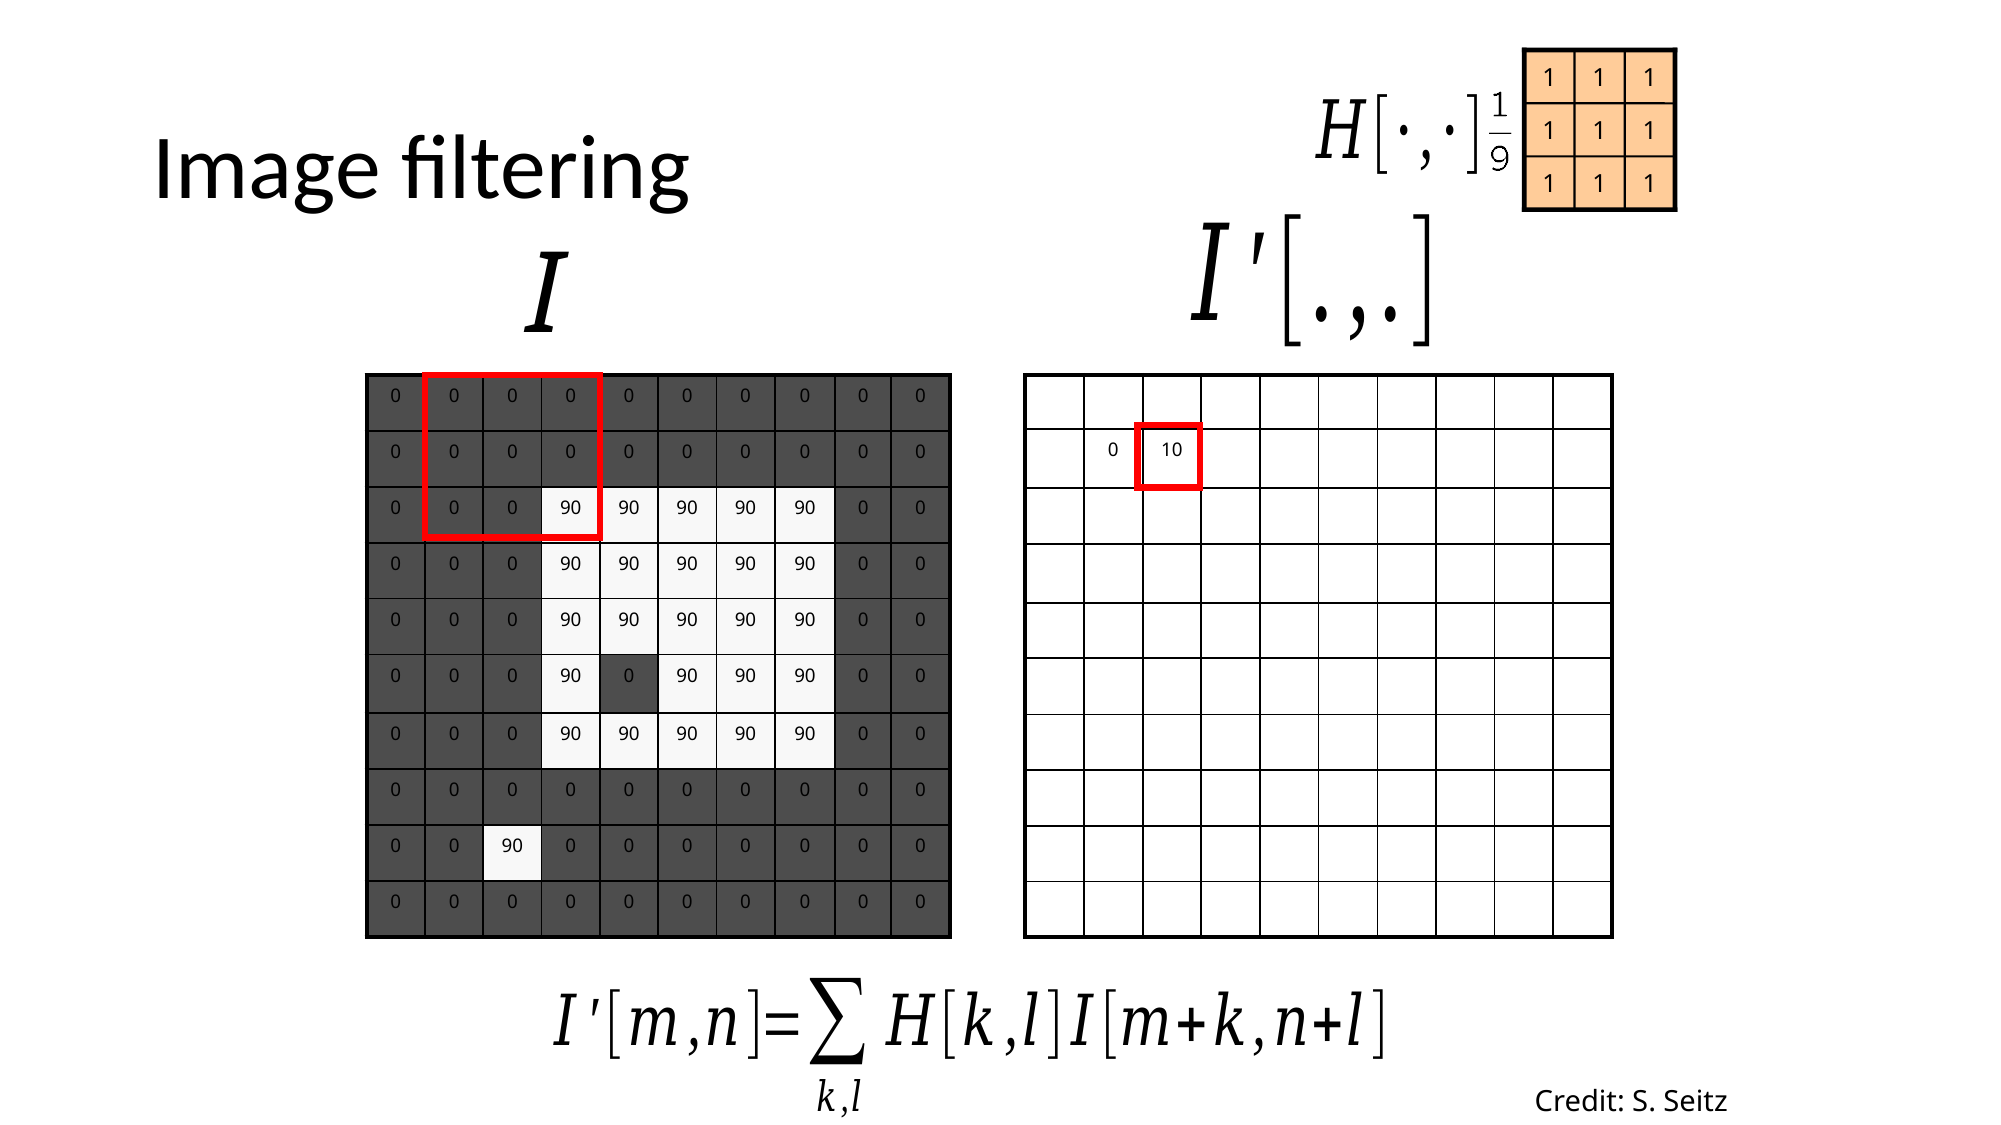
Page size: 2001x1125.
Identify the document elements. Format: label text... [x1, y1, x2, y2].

table_cell 90 [776, 655, 834, 712]
table_cell [1437, 489, 1494, 543]
table_cell 0 [659, 882, 716, 935]
table_cell [1085, 882, 1142, 935]
table_cell 0 [892, 655, 948, 712]
text_box Credit: S. Seitz [1519, 1074, 1743, 1125]
table_cell [1261, 827, 1318, 881]
table_cell 0 [892, 488, 948, 542]
table_cell [1027, 430, 1083, 487]
table_cell 0 [542, 826, 599, 880]
table_cell [1319, 545, 1377, 602]
table_cell [1378, 604, 1435, 657]
table_cell 90 [601, 488, 657, 542]
table_cell 0 [836, 882, 890, 935]
table_cell [1378, 882, 1435, 935]
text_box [1486, 49, 1676, 211]
table_cell [1319, 489, 1377, 543]
table_cell [1554, 659, 1610, 714]
table_cell 0 [484, 770, 541, 824]
table_cell [1085, 827, 1142, 881]
table_cell 90 [717, 488, 774, 542]
table_cell [1495, 659, 1552, 714]
table_cell 0 [426, 538, 482, 542]
table_cell [1495, 430, 1552, 487]
table_cell 0 [426, 655, 482, 712]
table_cell [1027, 604, 1083, 657]
table_cell 90 [776, 488, 834, 542]
table_cell 0 [484, 655, 541, 712]
table_cell 90 [776, 714, 834, 768]
table_cell 0 [836, 488, 890, 542]
table_cell 0 [659, 826, 716, 880]
table_cell 0 [369, 826, 424, 880]
table_cell 90 [484, 826, 541, 880]
table_cell [1027, 545, 1083, 602]
table_header [1261, 377, 1318, 428]
table_cell 90 [601, 599, 657, 654]
table_cell [1319, 771, 1377, 825]
table_cell [1261, 604, 1318, 657]
table_cell 0 [601, 770, 657, 824]
table_cell [1319, 604, 1377, 657]
table_cell [1144, 489, 1200, 543]
table_cell 90 [717, 655, 774, 712]
table_cell [1378, 489, 1435, 543]
table_cell [1378, 827, 1435, 881]
table_cell [1144, 545, 1200, 602]
table_cell [1495, 771, 1552, 825]
table_cell 0 [484, 544, 541, 598]
table_cell [1085, 489, 1142, 543]
table_cell 0 [542, 770, 599, 824]
table_cell 0 [892, 882, 948, 935]
table_cell [1495, 715, 1552, 769]
table_cell [1437, 604, 1494, 657]
table_cell 0 [601, 826, 657, 880]
table_cell [1437, 771, 1494, 825]
table_cell 0 [836, 655, 890, 712]
table_cell [1319, 659, 1377, 714]
table_cell [1554, 882, 1610, 935]
table_cell 0 [426, 770, 482, 824]
table_cell 0 [484, 714, 541, 768]
table_cell [1144, 827, 1200, 881]
table_cell [1495, 489, 1552, 543]
table_cell [1202, 604, 1259, 657]
text_box [1137, 424, 1200, 488]
table_cell 0 [892, 432, 948, 486]
table_cell [1554, 715, 1610, 769]
table_cell 0 [369, 882, 424, 935]
table_cell [1261, 545, 1318, 602]
table_cell [1085, 771, 1142, 825]
table_cell [1554, 827, 1610, 881]
table_header 0 [717, 377, 774, 430]
table_cell [1319, 430, 1377, 487]
table_cell [1144, 715, 1200, 769]
table_cell 0 [1085, 430, 1137, 487]
table_cell 90 [542, 544, 599, 598]
table_cell [1554, 545, 1610, 602]
table_cell [1495, 545, 1552, 602]
table_cell [1027, 882, 1083, 935]
table_cell 0 [369, 432, 424, 486]
table_header 0 [836, 377, 890, 430]
table_cell [1437, 545, 1494, 602]
table_cell 90 [542, 538, 599, 542]
table_cell [1027, 715, 1083, 769]
table_cell 0 [776, 770, 834, 824]
table_header [1319, 377, 1377, 428]
table_cell 0 [717, 826, 774, 880]
table_cell 0 [542, 882, 599, 935]
table_cell 0 [776, 882, 834, 935]
table_cell 0 [717, 882, 774, 935]
table_cell 0 [892, 770, 948, 824]
table_header [1202, 377, 1259, 428]
table_header [1085, 377, 1142, 428]
table_cell 90 [659, 599, 716, 654]
table_cell [1319, 715, 1377, 769]
table_cell 0 [484, 538, 541, 542]
table_cell [1202, 827, 1259, 881]
table_cell 0 [836, 432, 890, 486]
table_cell [1261, 489, 1318, 543]
table_cell 90 [776, 599, 834, 654]
table_cell 0 [836, 714, 890, 768]
table_cell 90 [776, 544, 834, 598]
table_cell 0 [836, 599, 890, 654]
table_cell 0 [776, 826, 834, 880]
table_cell 90 [659, 714, 716, 768]
table_cell 0 [426, 826, 482, 880]
table_header 0 [776, 377, 834, 430]
table_cell [1495, 827, 1552, 881]
table_cell [1437, 715, 1494, 769]
table_header 0 [659, 377, 716, 430]
table_cell [1144, 659, 1200, 714]
table_cell [1202, 882, 1259, 935]
table_cell 90 [601, 544, 657, 598]
table_cell 90 [659, 655, 716, 712]
table_cell 0 [836, 770, 890, 824]
table_cell 0 [659, 432, 716, 486]
table_cell [1144, 882, 1200, 935]
table_cell 0 [892, 544, 948, 598]
table_cell 0 [892, 599, 948, 654]
table_cell [1554, 771, 1610, 825]
table_cell 0 [426, 599, 482, 654]
table_cell [1261, 430, 1318, 487]
table_cell [1144, 771, 1200, 825]
table_cell 0 [836, 544, 890, 598]
table_cell [1378, 430, 1435, 487]
table_cell 90 [717, 714, 774, 768]
table_cell [1027, 659, 1083, 714]
table_cell [1437, 430, 1494, 487]
table_cell [1319, 882, 1377, 935]
table_cell 90 [542, 599, 599, 654]
table_cell [1319, 827, 1377, 881]
table_cell [1261, 659, 1318, 714]
table_cell 0 [601, 655, 657, 712]
table_cell [1202, 430, 1259, 487]
table_cell [1378, 545, 1435, 602]
table_cell [1202, 489, 1259, 543]
table_header 0 [892, 377, 948, 430]
table_cell [1027, 489, 1083, 543]
table_cell [1495, 882, 1552, 935]
table_cell 0 [717, 432, 774, 486]
table_cell [1261, 882, 1318, 935]
table_cell [1378, 715, 1435, 769]
table_cell 90 [542, 714, 599, 768]
table_cell [1437, 827, 1494, 881]
table_cell 0 [369, 599, 424, 654]
table_cell [1554, 489, 1610, 543]
table_header 0 [369, 377, 424, 430]
table_cell 90 [542, 655, 599, 712]
table_cell [1202, 659, 1259, 714]
table_cell 0 [892, 826, 948, 880]
table_cell 0 [484, 882, 541, 935]
table_cell 0 [369, 488, 424, 542]
table_header [1437, 377, 1494, 428]
table_header [1554, 377, 1610, 428]
table_cell [1027, 827, 1083, 881]
table_cell 0 [369, 770, 424, 824]
table_cell 90 [717, 599, 774, 654]
table_cell [1144, 604, 1200, 657]
table_cell [1378, 659, 1435, 714]
table_header [1378, 377, 1435, 428]
text_box [425, 374, 600, 538]
table_cell 0 [659, 770, 716, 824]
table_cell [1085, 715, 1142, 769]
table_cell [1261, 771, 1318, 825]
table_cell [1437, 659, 1494, 714]
table_header [1495, 377, 1552, 428]
table_cell 90 [717, 544, 774, 598]
table_cell 90 [659, 544, 716, 598]
table_cell [1554, 604, 1610, 657]
table_header [1144, 377, 1200, 424]
table_cell [1085, 604, 1142, 657]
table_header [1027, 377, 1083, 428]
table_cell [1085, 545, 1142, 602]
table_cell 0 [717, 770, 774, 824]
table_cell 90 [659, 488, 716, 542]
table_cell 0 [369, 714, 424, 768]
table_cell [1202, 715, 1259, 769]
table_cell 90 [601, 714, 657, 768]
table_cell [1202, 771, 1259, 825]
table_cell 0 [601, 432, 657, 486]
table_cell 0 [426, 714, 482, 768]
table_cell [1202, 545, 1259, 602]
table_header 0 [601, 377, 657, 430]
table_cell 0 [836, 826, 890, 880]
table_cell [1554, 430, 1610, 487]
table_cell [1378, 771, 1435, 825]
table_cell 0 [892, 714, 948, 768]
table_cell 0 [601, 882, 657, 935]
table_cell [1085, 659, 1142, 714]
table_cell 0 [776, 432, 834, 486]
table_cell [1027, 771, 1083, 825]
table_cell [1261, 715, 1318, 769]
table_cell 0 [426, 882, 482, 935]
table_cell 0 [484, 599, 541, 654]
table_cell [1495, 604, 1552, 657]
table_cell 0 [426, 544, 482, 598]
table_cell 0 [369, 544, 424, 598]
table_cell 0 [369, 655, 424, 712]
title Image filtering [137, 59, 1863, 278]
table_cell [1437, 882, 1494, 935]
